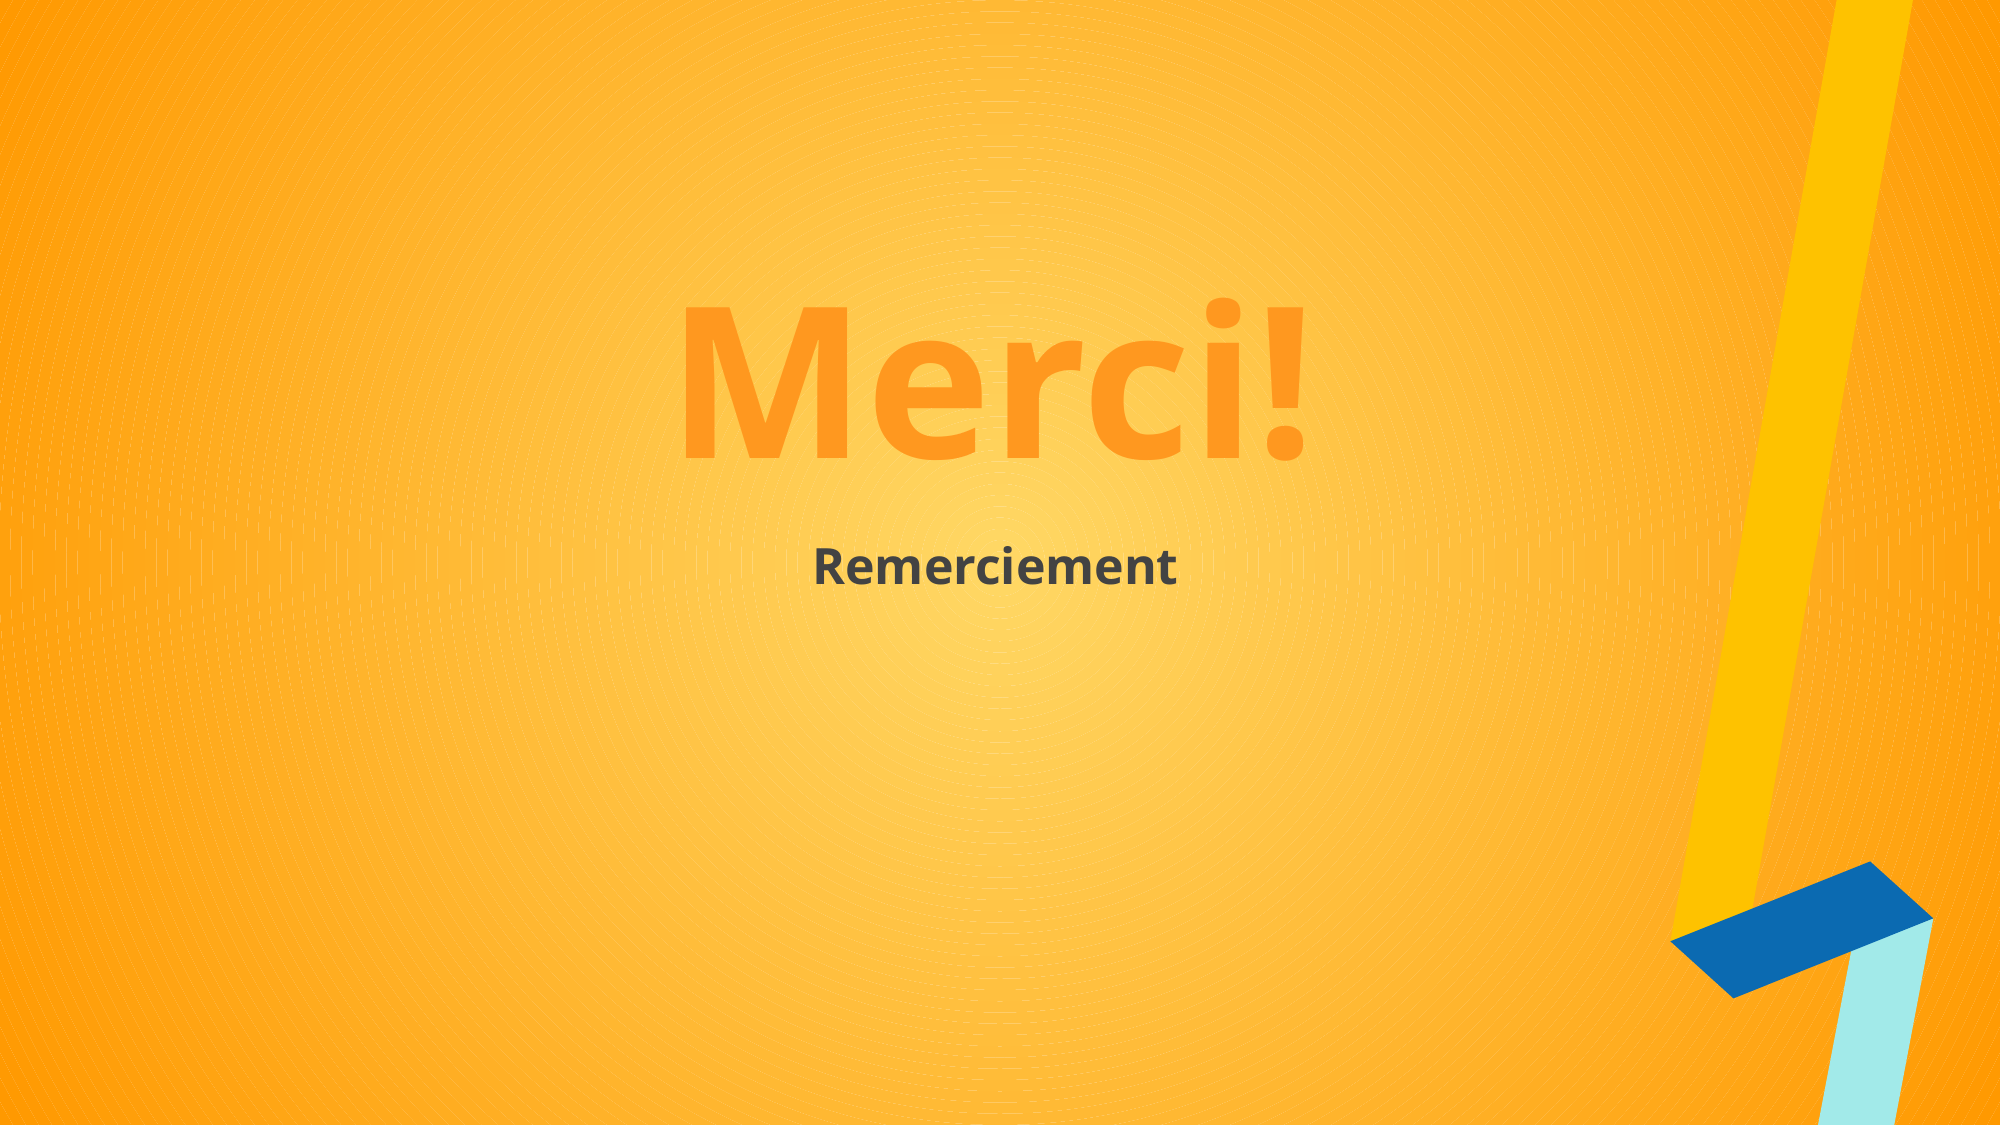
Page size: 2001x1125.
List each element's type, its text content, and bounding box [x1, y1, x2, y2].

text_box Remerciement [0, 534, 1992, 593]
text_box Merci! [6, 245, 1978, 500]
